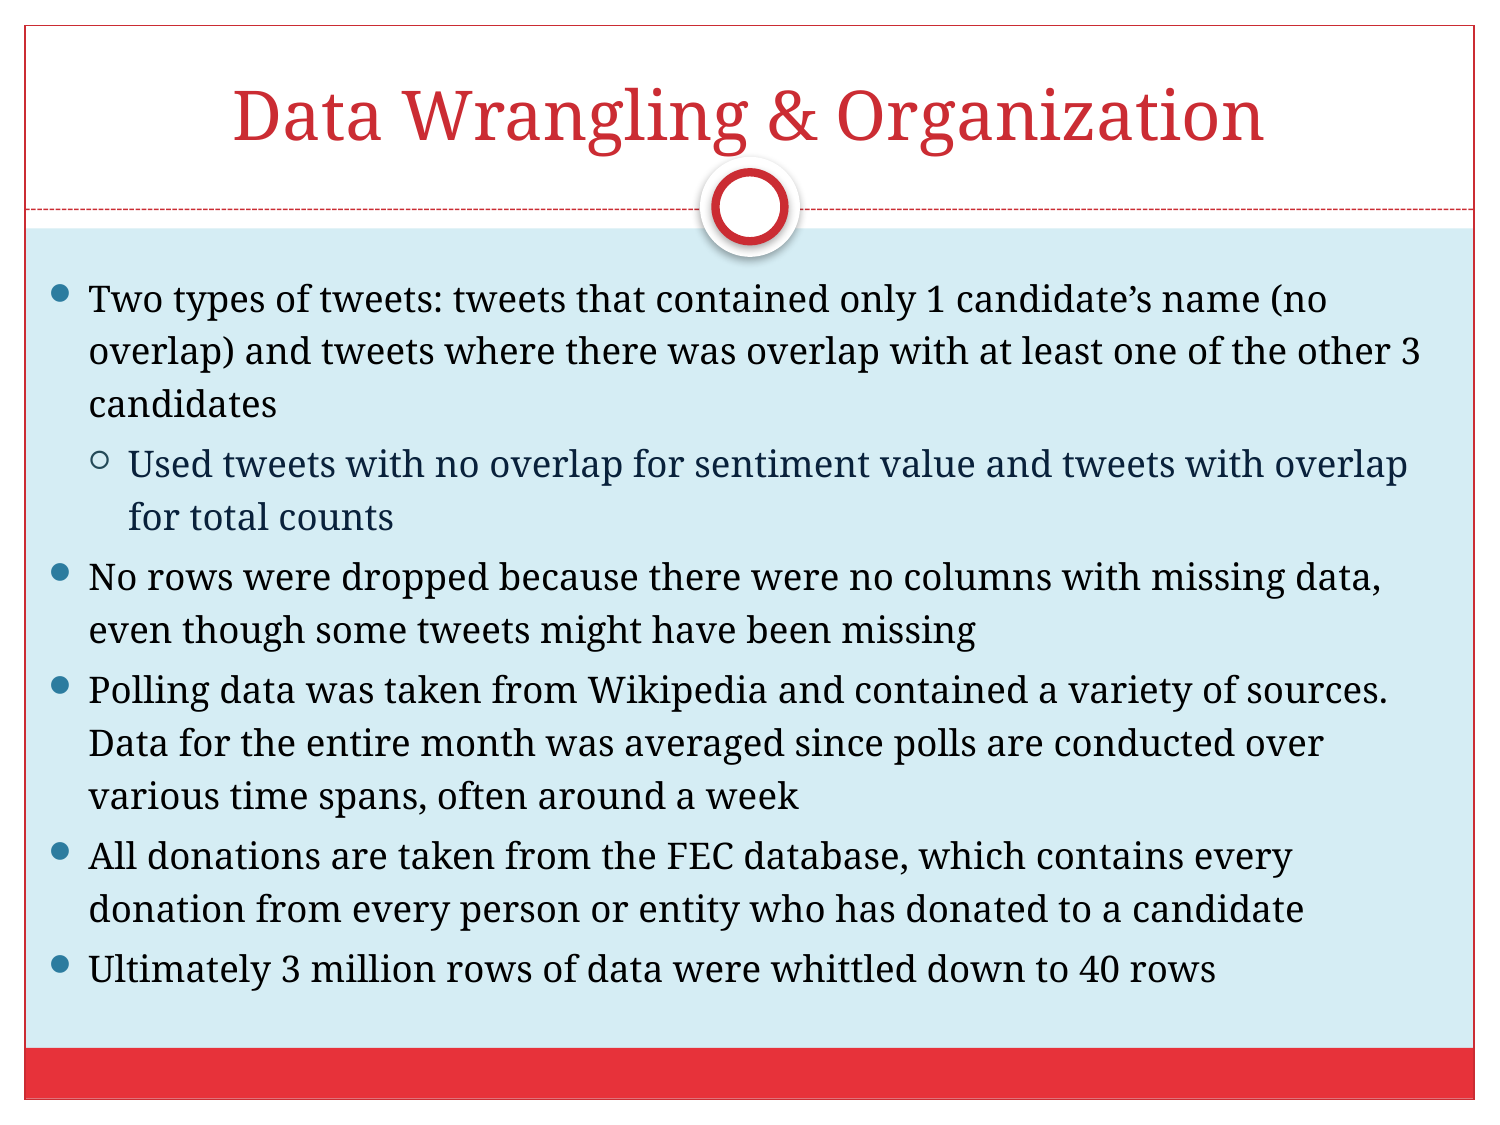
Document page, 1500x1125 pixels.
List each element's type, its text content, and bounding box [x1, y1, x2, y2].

title Data Wrangling & Organization [49, 37, 1450, 162]
list Two types of tweets: tweets that contained only 1 candidate’s name (no overlap) and tweets where there was overlap with at least one of the other 3 candidates Used tweets with no overlap for sentiment value and tweets with overlap for total counts No rows were dropped because there were no columns with missing data, even though some tweets might have been missing Polling data was taken from Wikipedia and contained a variety of sources. Data for the entire month was averaged since polls are conducted over various time spans, often around a week All donations are taken from the FEC database, which contains every donation from every person or entity who has donated to a candidate Ultimately 3 million rows of data were whittled down to 40 rows [33, 259, 1468, 1010]
